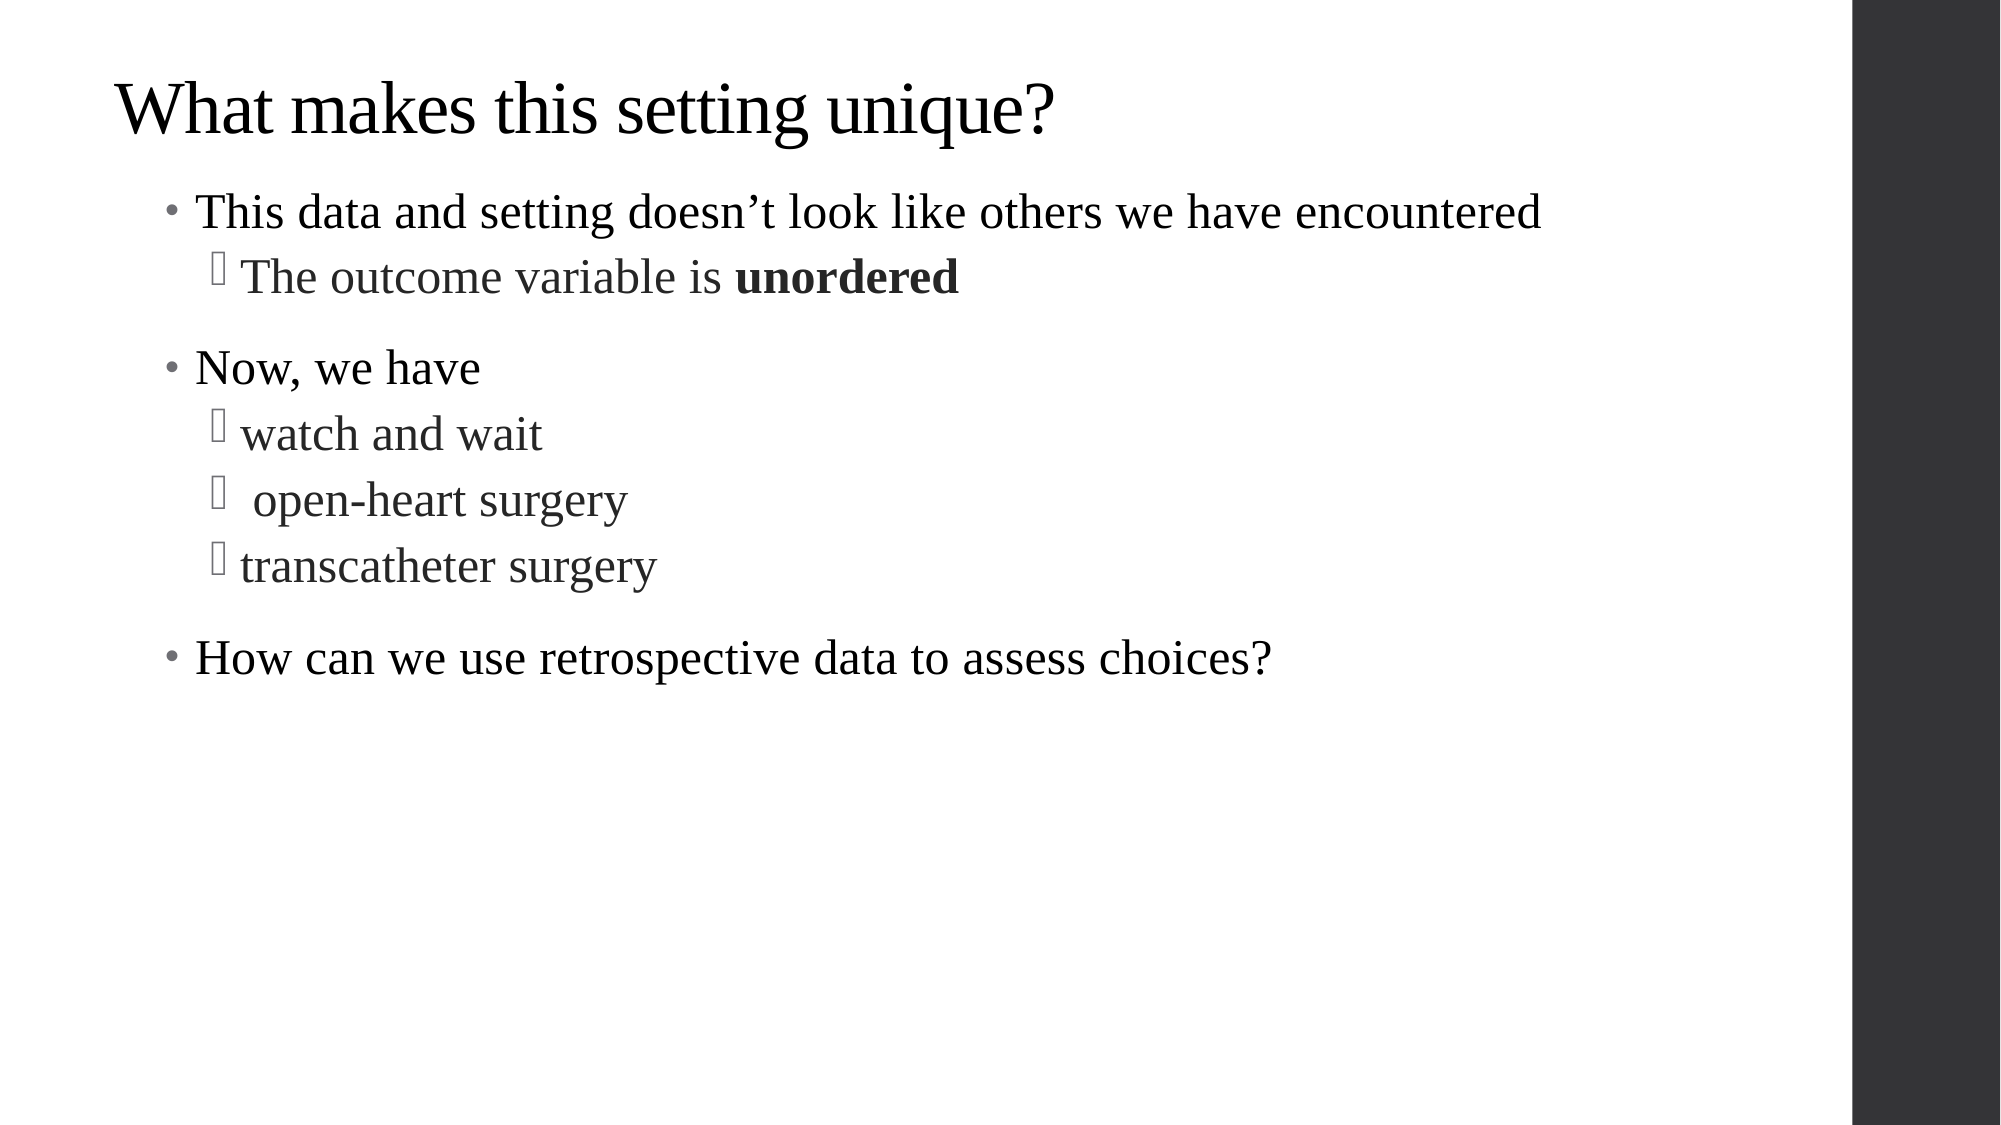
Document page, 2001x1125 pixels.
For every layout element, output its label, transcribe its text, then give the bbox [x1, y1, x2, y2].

title What makes this setting unique? [99, 55, 1813, 158]
